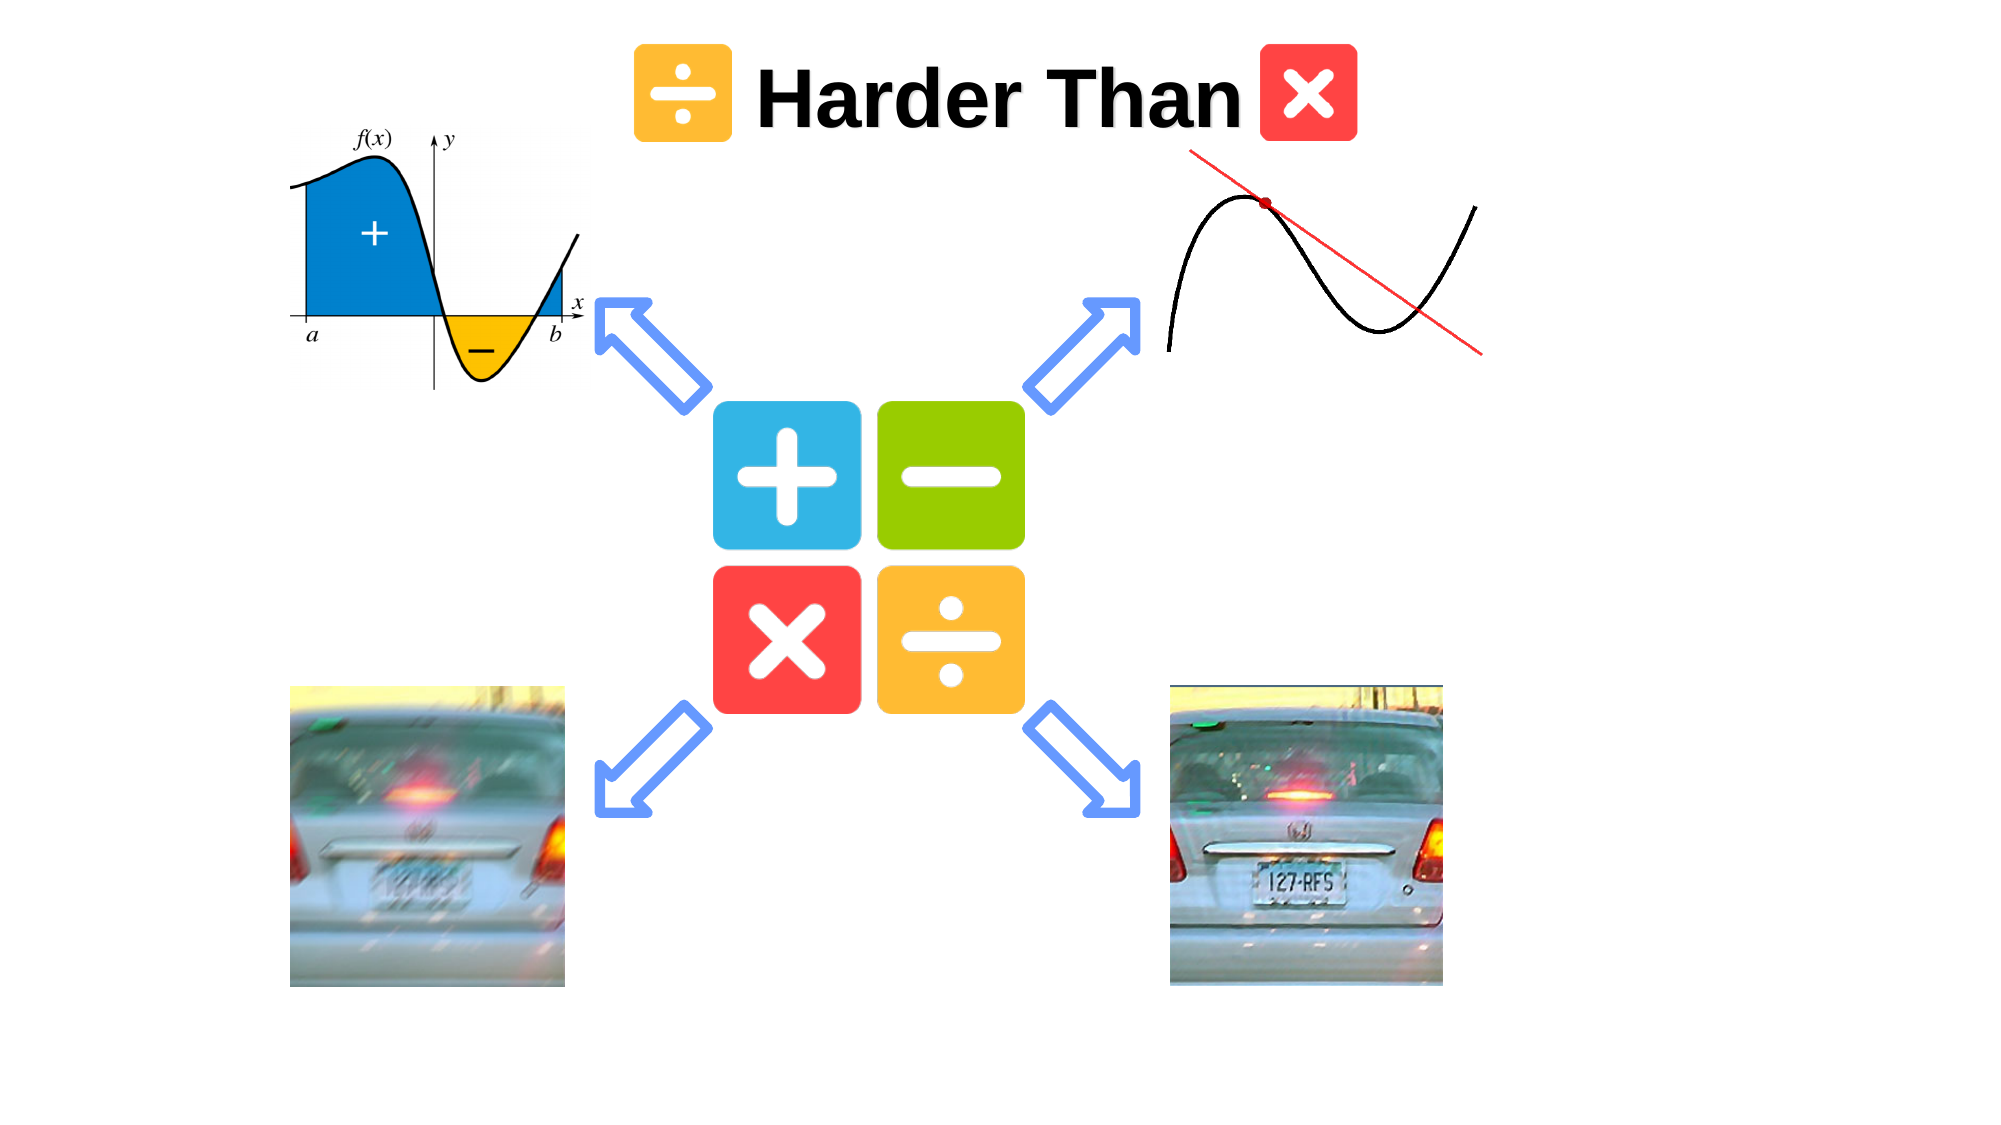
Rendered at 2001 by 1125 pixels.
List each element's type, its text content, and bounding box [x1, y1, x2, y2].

text_box [1027, 704, 1136, 813]
title Harder Than [33, 24, 1967, 163]
picture [290, 686, 565, 987]
picture [1164, 40, 1488, 372]
picture [712, 401, 1025, 714]
text_box [599, 704, 708, 813]
picture [1170, 685, 1443, 986]
picture [290, 125, 591, 390]
picture [630, 39, 734, 146]
text_box [599, 302, 708, 411]
text_box [1027, 302, 1136, 411]
